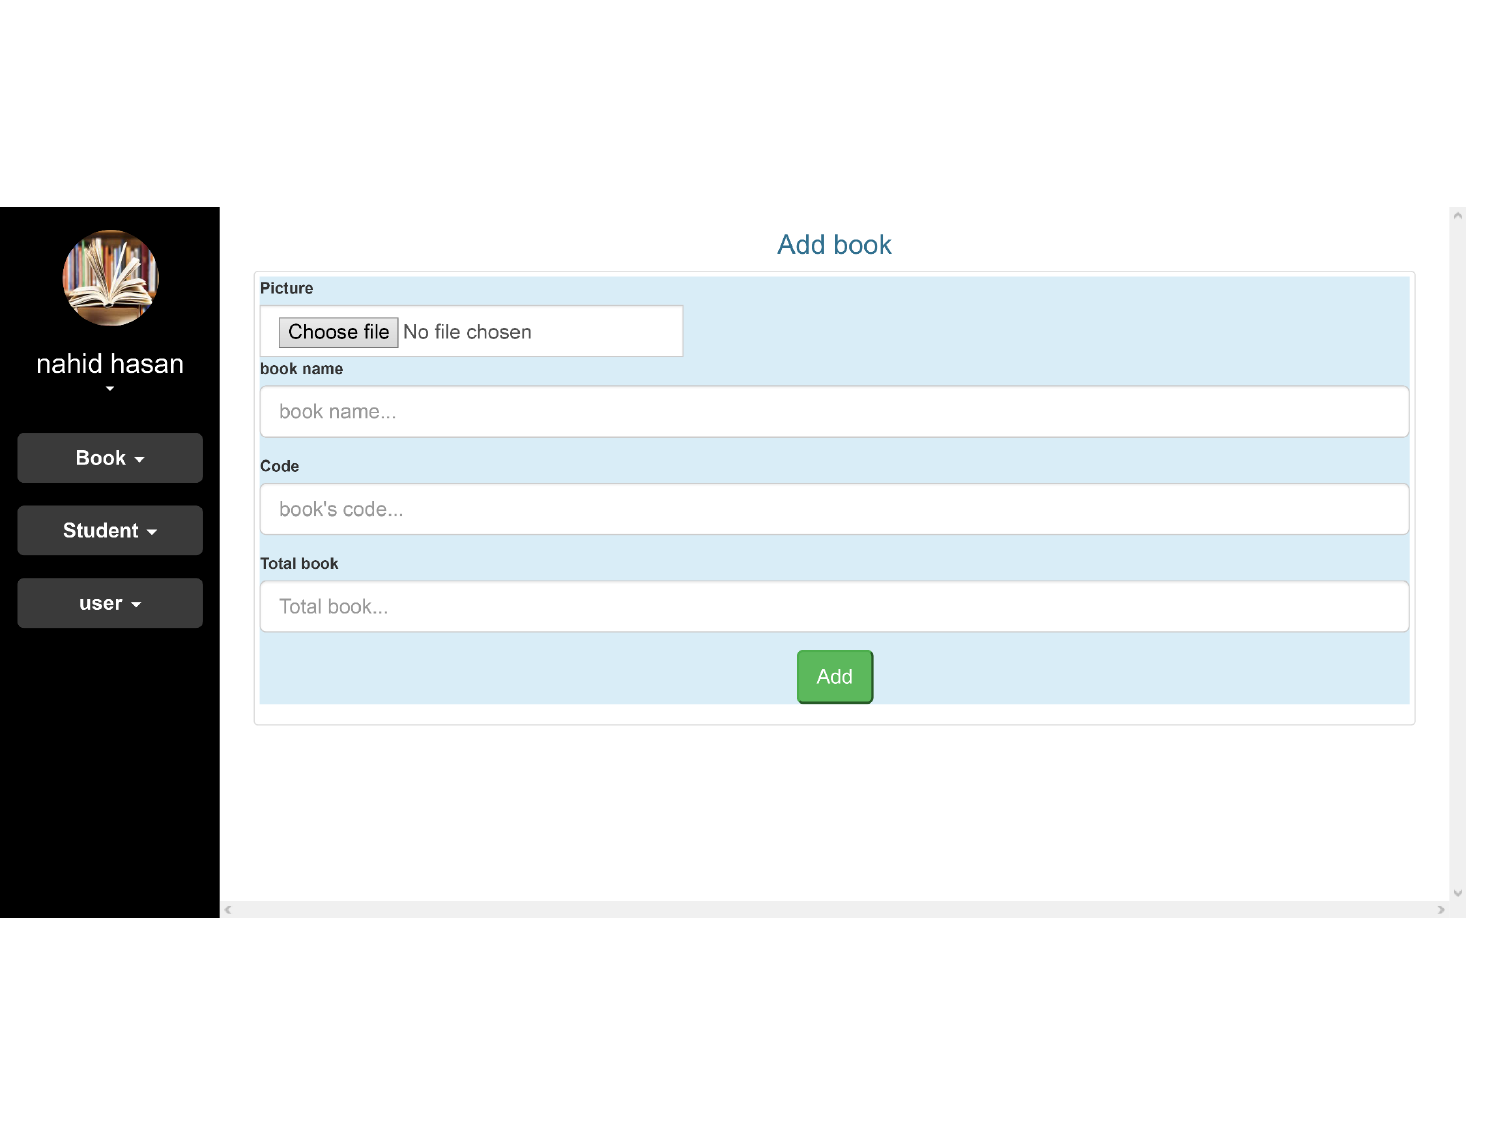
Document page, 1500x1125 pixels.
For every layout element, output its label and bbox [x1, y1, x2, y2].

picture [0, 207, 1500, 918]
